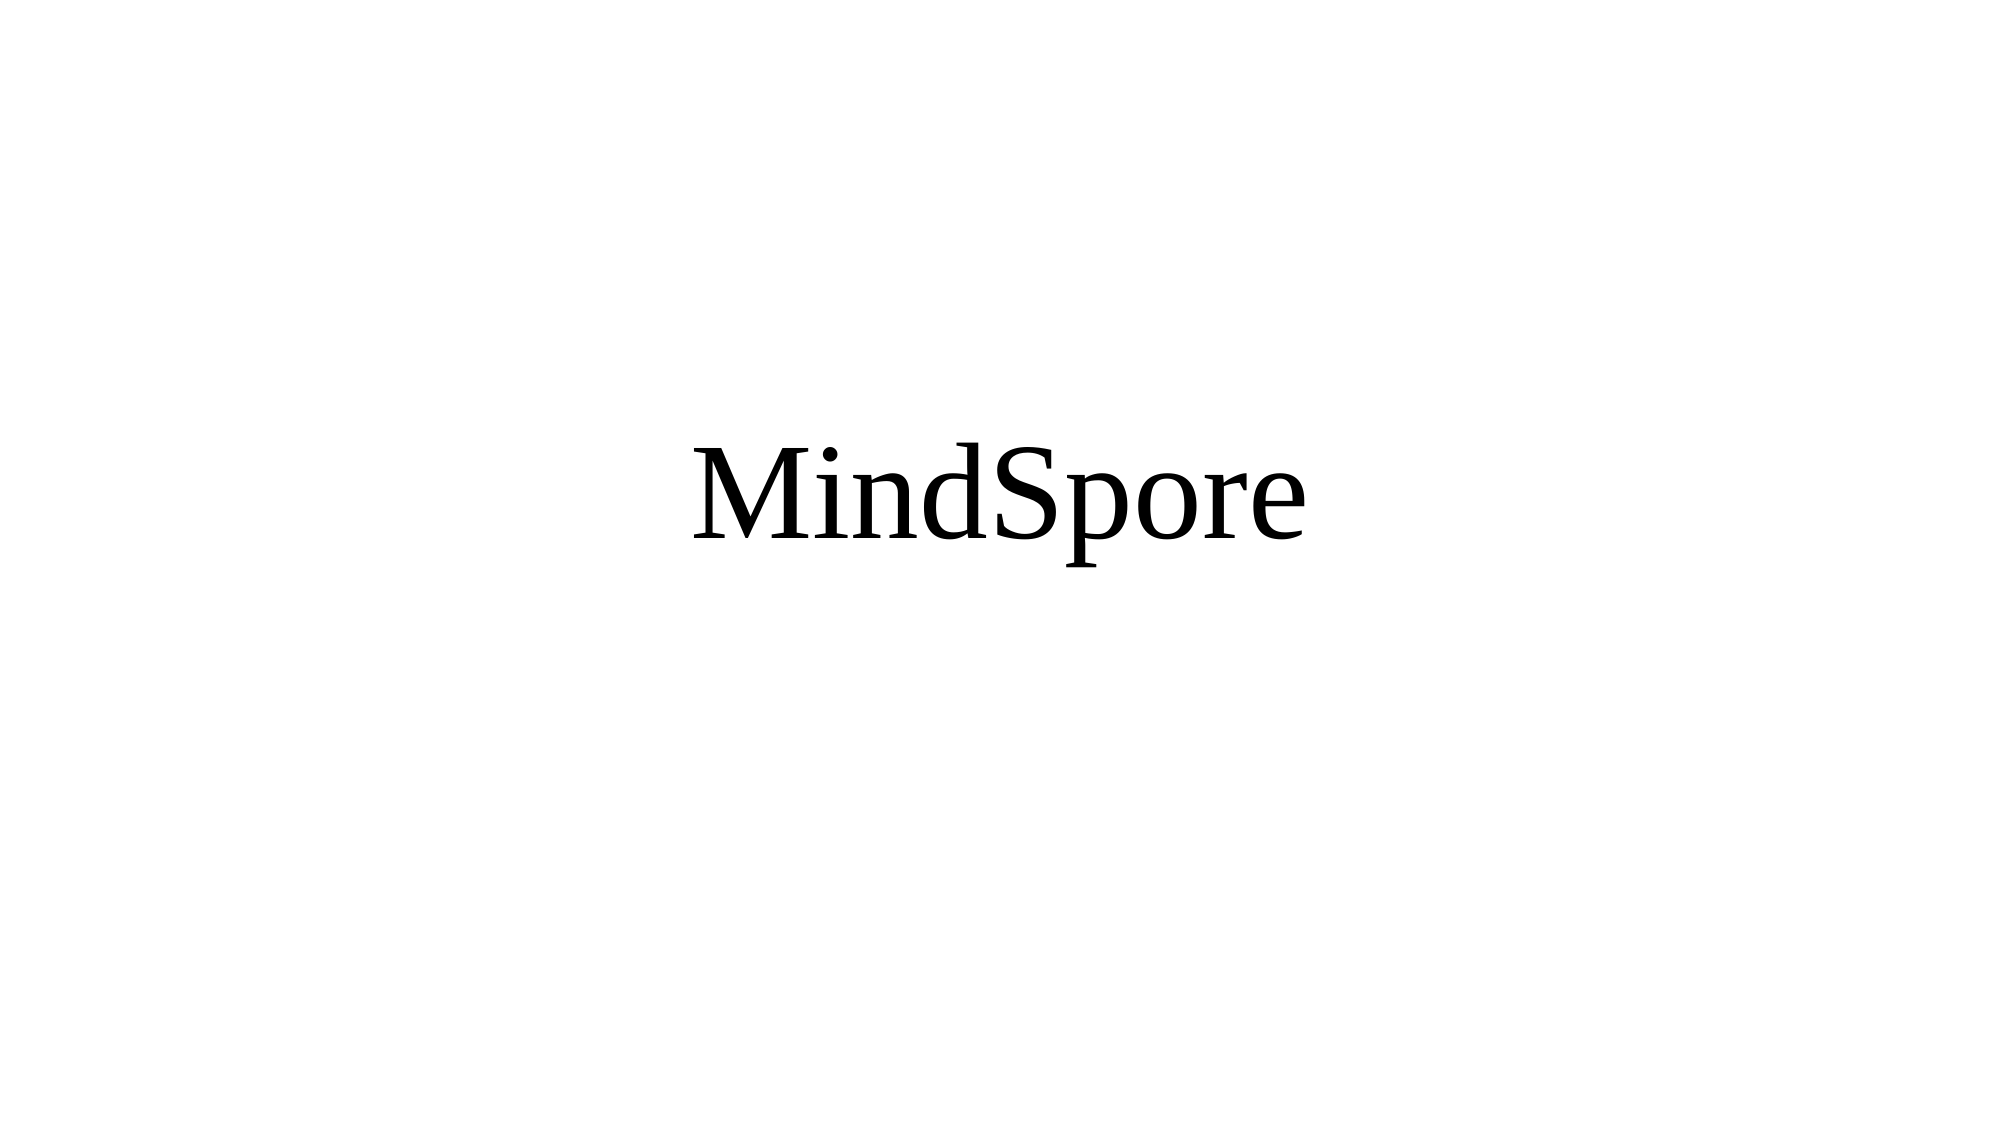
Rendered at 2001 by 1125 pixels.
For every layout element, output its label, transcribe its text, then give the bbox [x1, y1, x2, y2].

title MindSpore [249, 184, 1750, 576]
